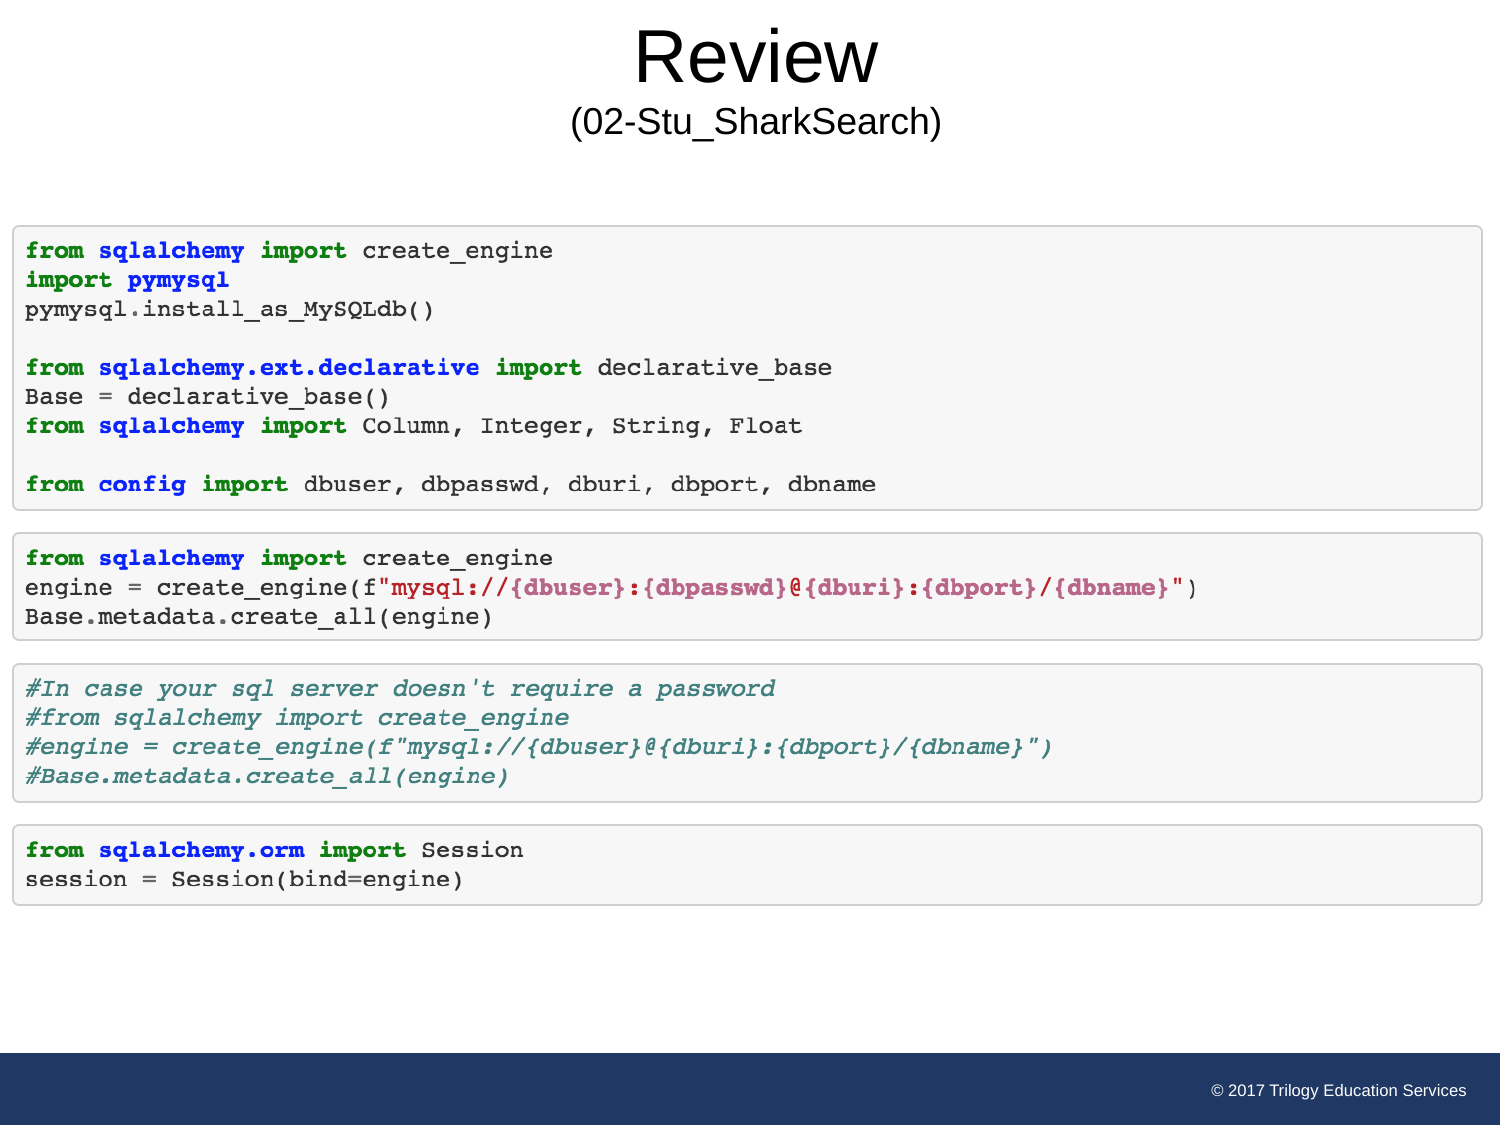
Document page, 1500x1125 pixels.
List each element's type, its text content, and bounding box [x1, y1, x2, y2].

text_box Review (02-Stu_SharkSearch) [349, 0, 1163, 200]
picture [0, 203, 1500, 921]
